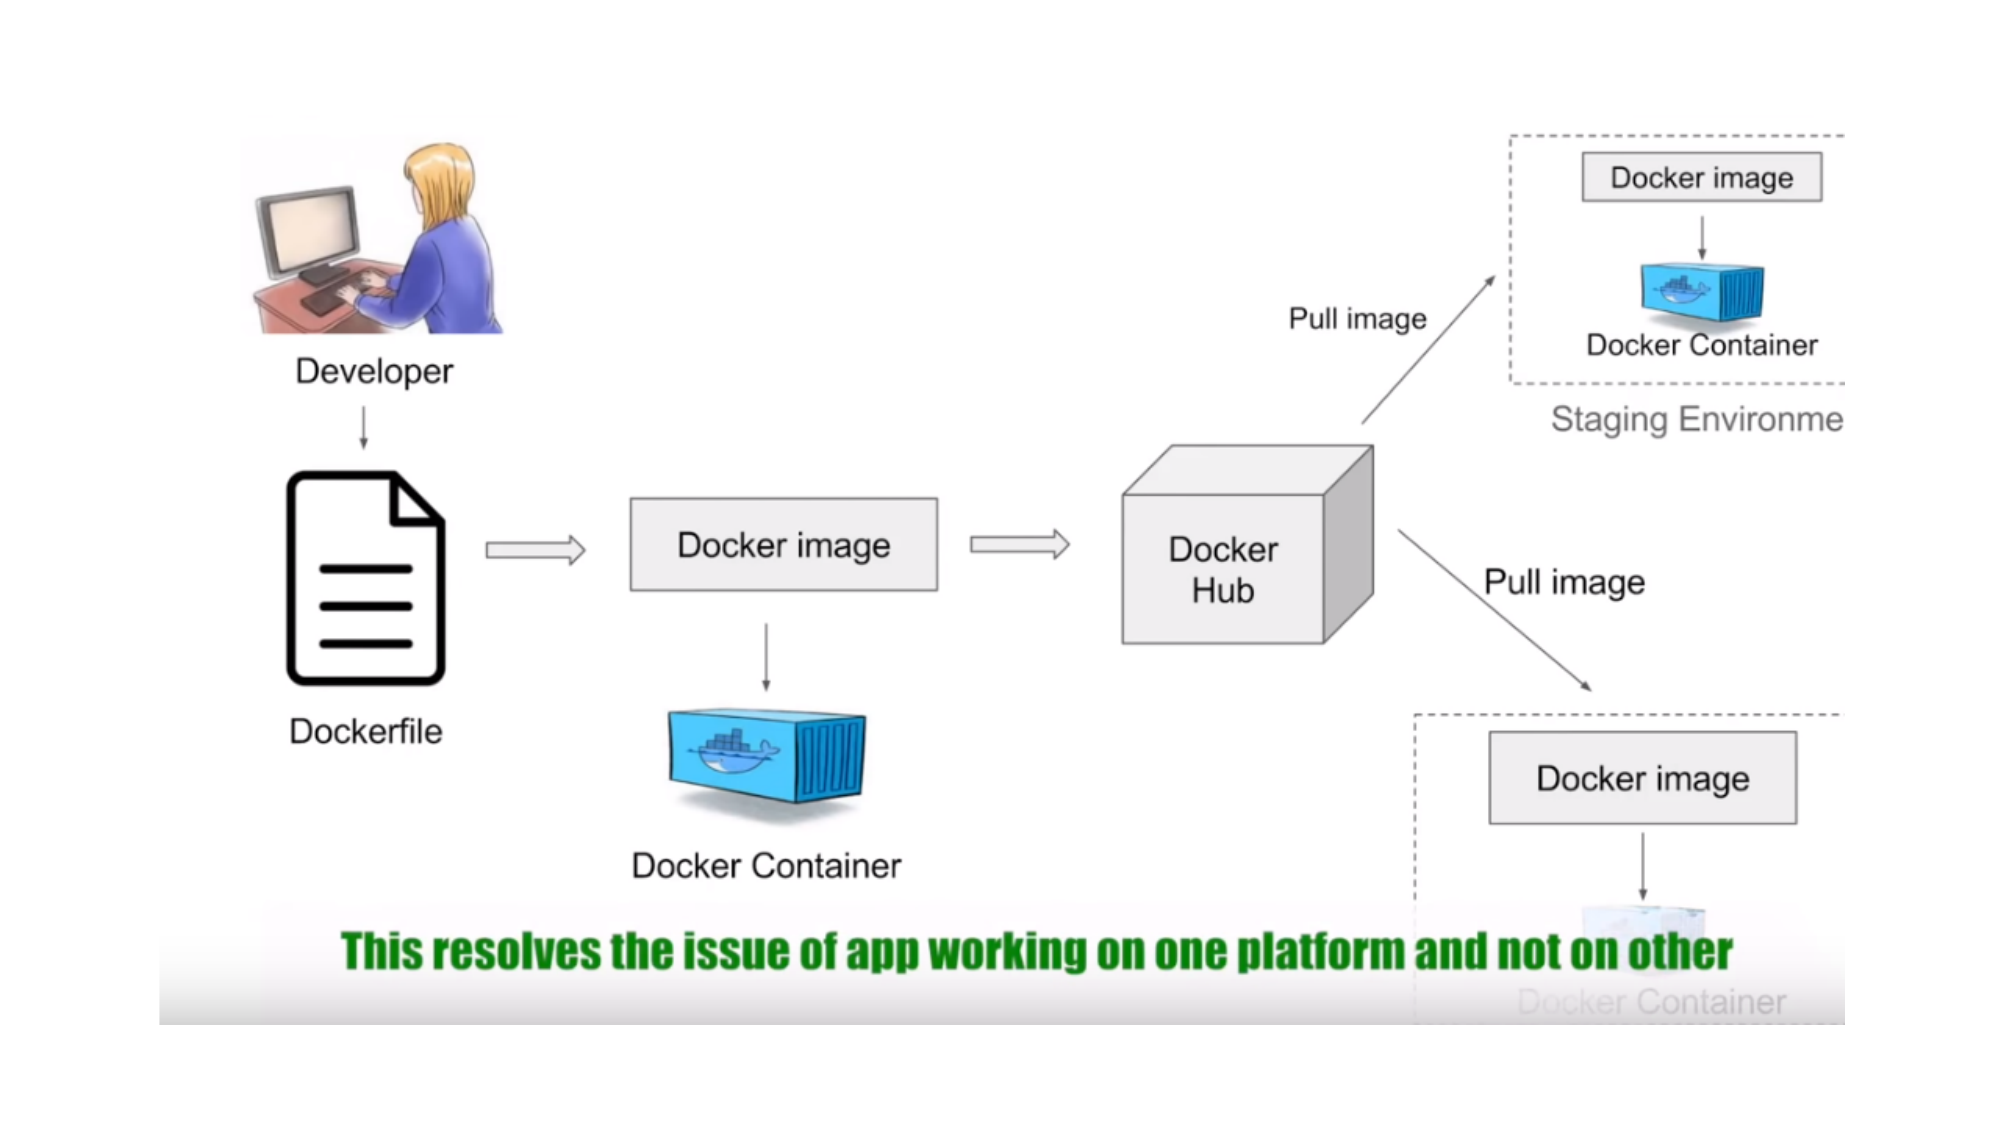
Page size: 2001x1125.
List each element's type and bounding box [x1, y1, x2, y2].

picture [155, 99, 1845, 1025]
